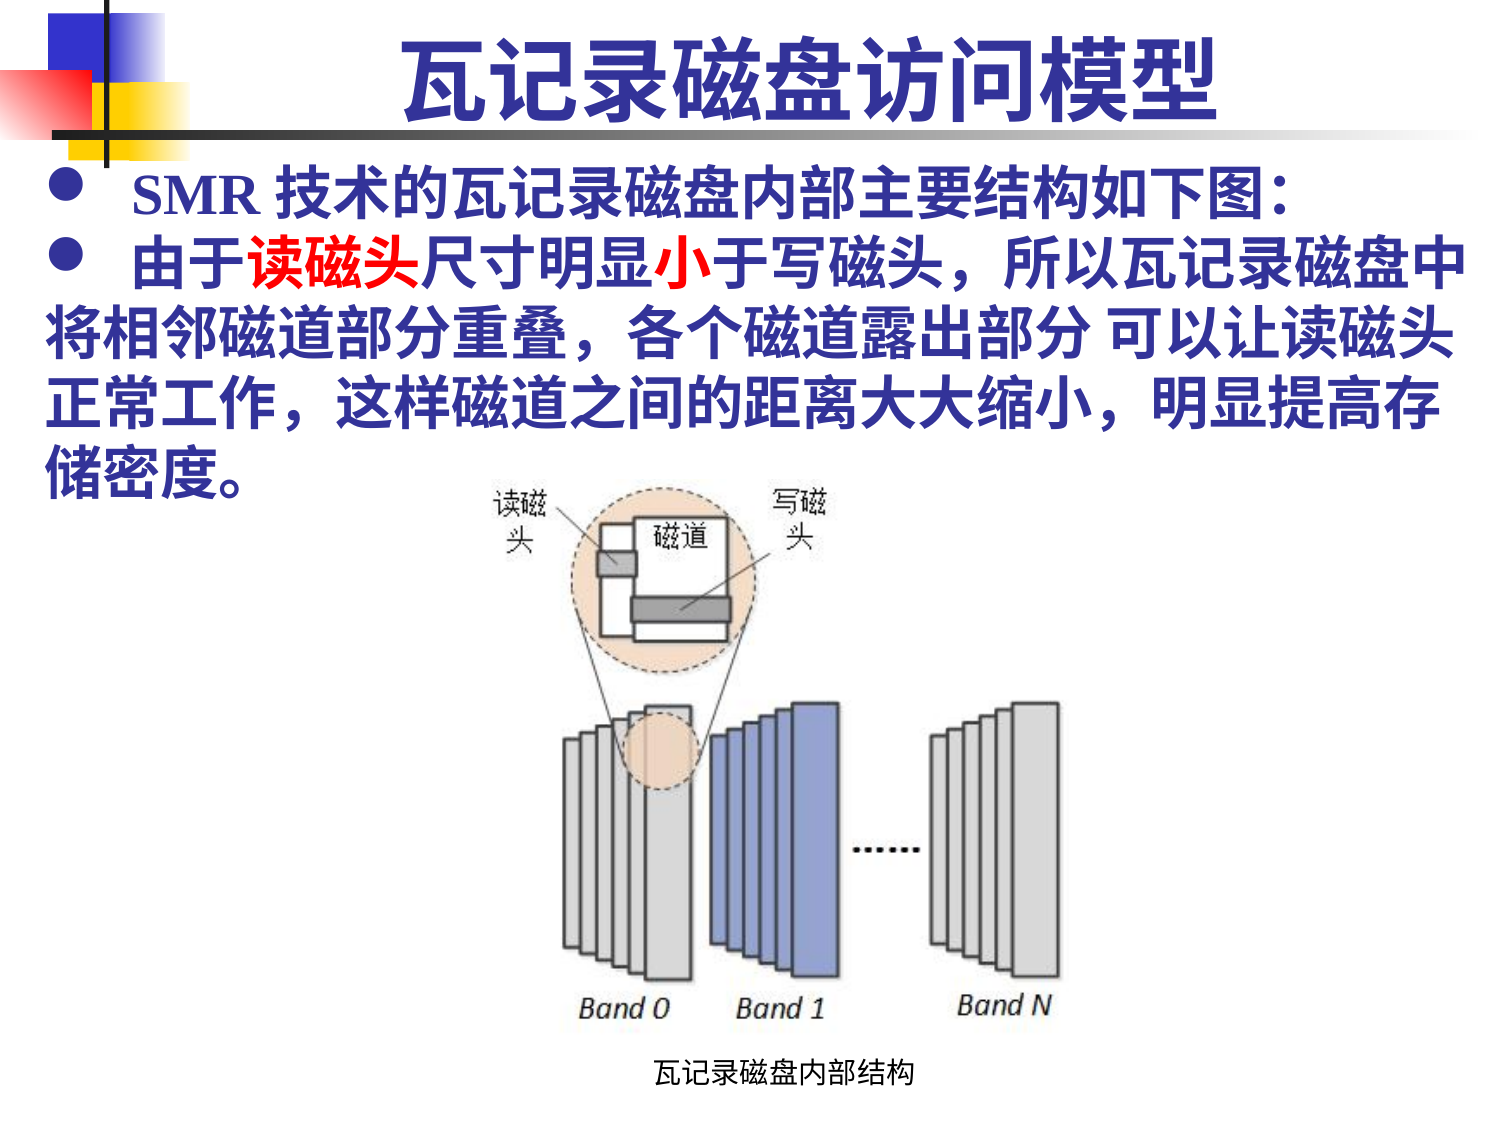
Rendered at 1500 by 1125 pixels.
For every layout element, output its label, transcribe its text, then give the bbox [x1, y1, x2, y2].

text_box 瓦记录磁盘内部结构 [637, 1053, 937, 1097]
text_box SMR技术的瓦记录磁盘内部主要结构如下图： 由于读磁头尺寸明显小于写磁头，所以瓦记录磁盘中将相邻磁道部分重叠，各个磁道露出部分 可以让读磁头正常工作，这样磁道之间的距离大大缩小，明显提高存储密度。 [29, 148, 1500, 654]
title 瓦记录磁盘访问模型 [147, 6, 1471, 142]
picture [478, 479, 1070, 1046]
